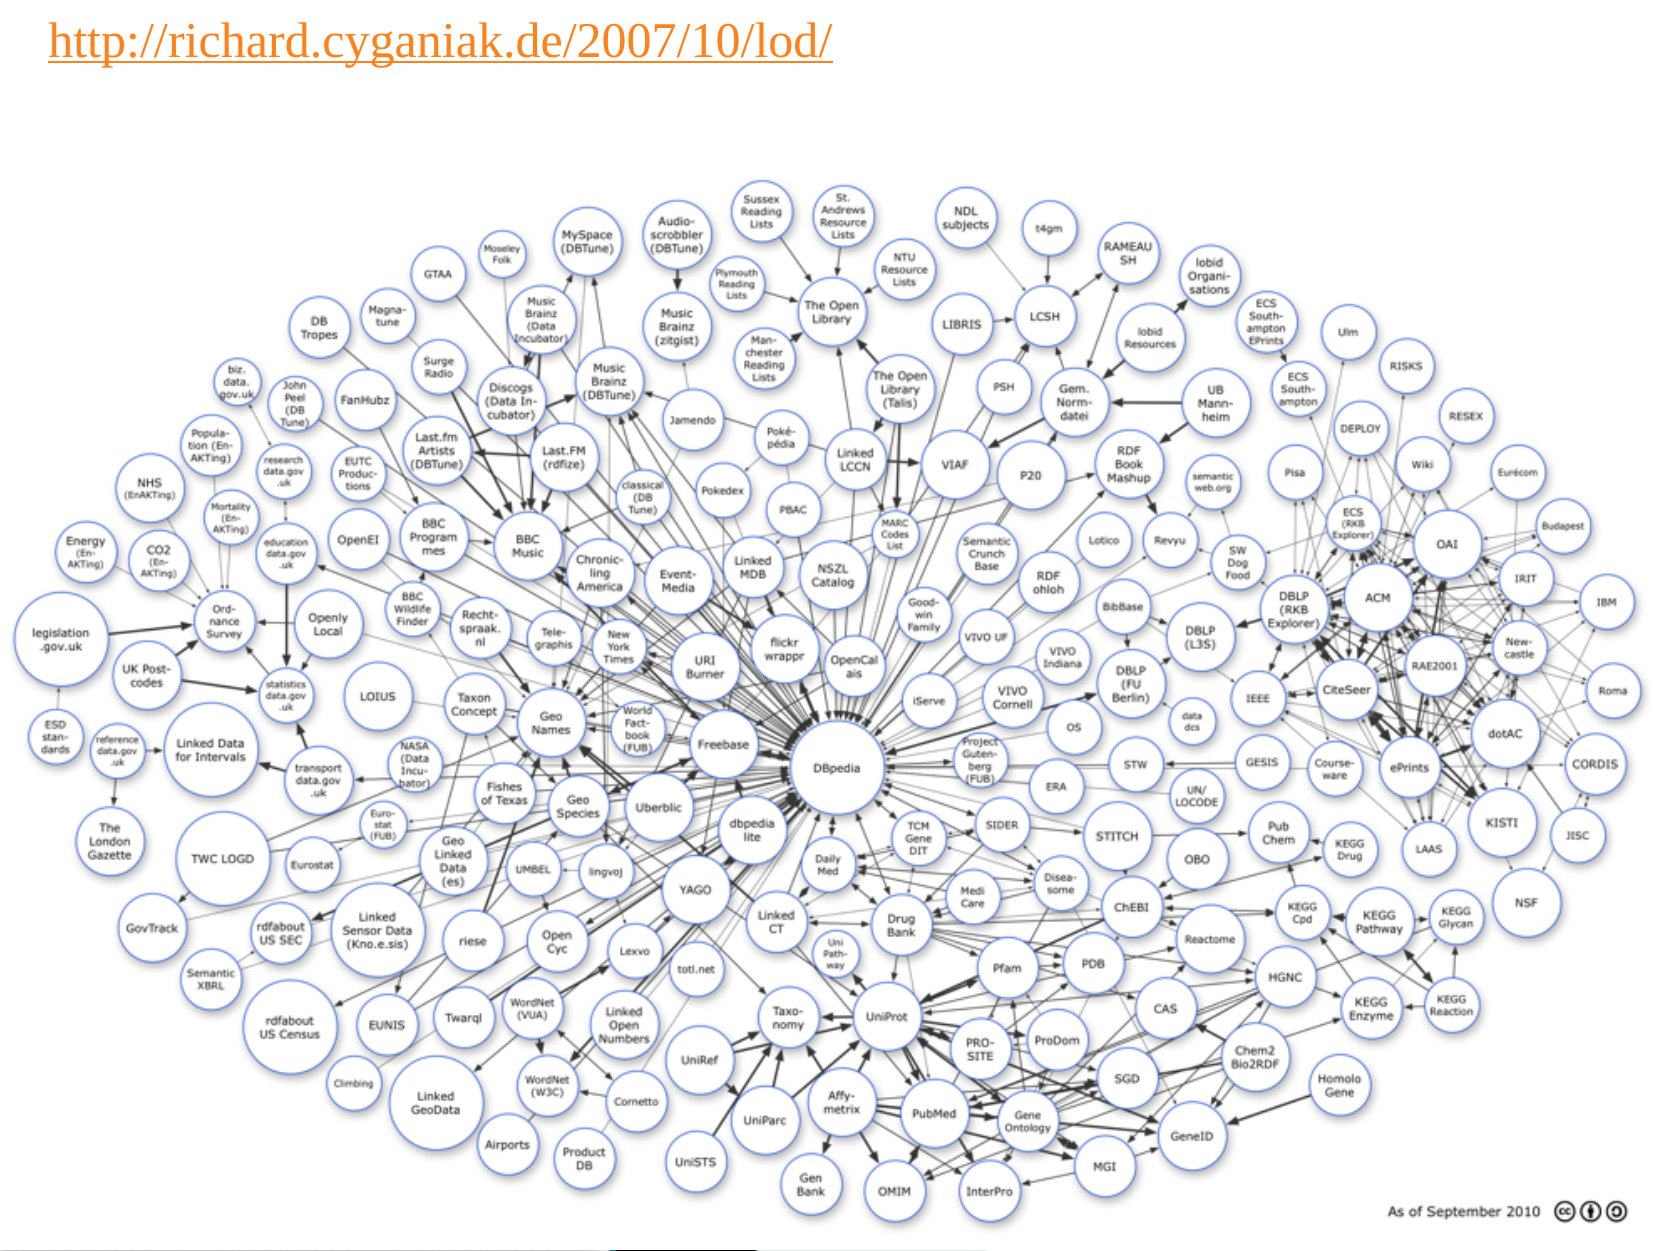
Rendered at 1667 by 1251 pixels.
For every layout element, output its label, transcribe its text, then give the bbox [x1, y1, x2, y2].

text_box http://richard.cyganiak.de/2007/10/lod/ [33, 0, 1509, 135]
picture [0, 162, 1667, 1250]
